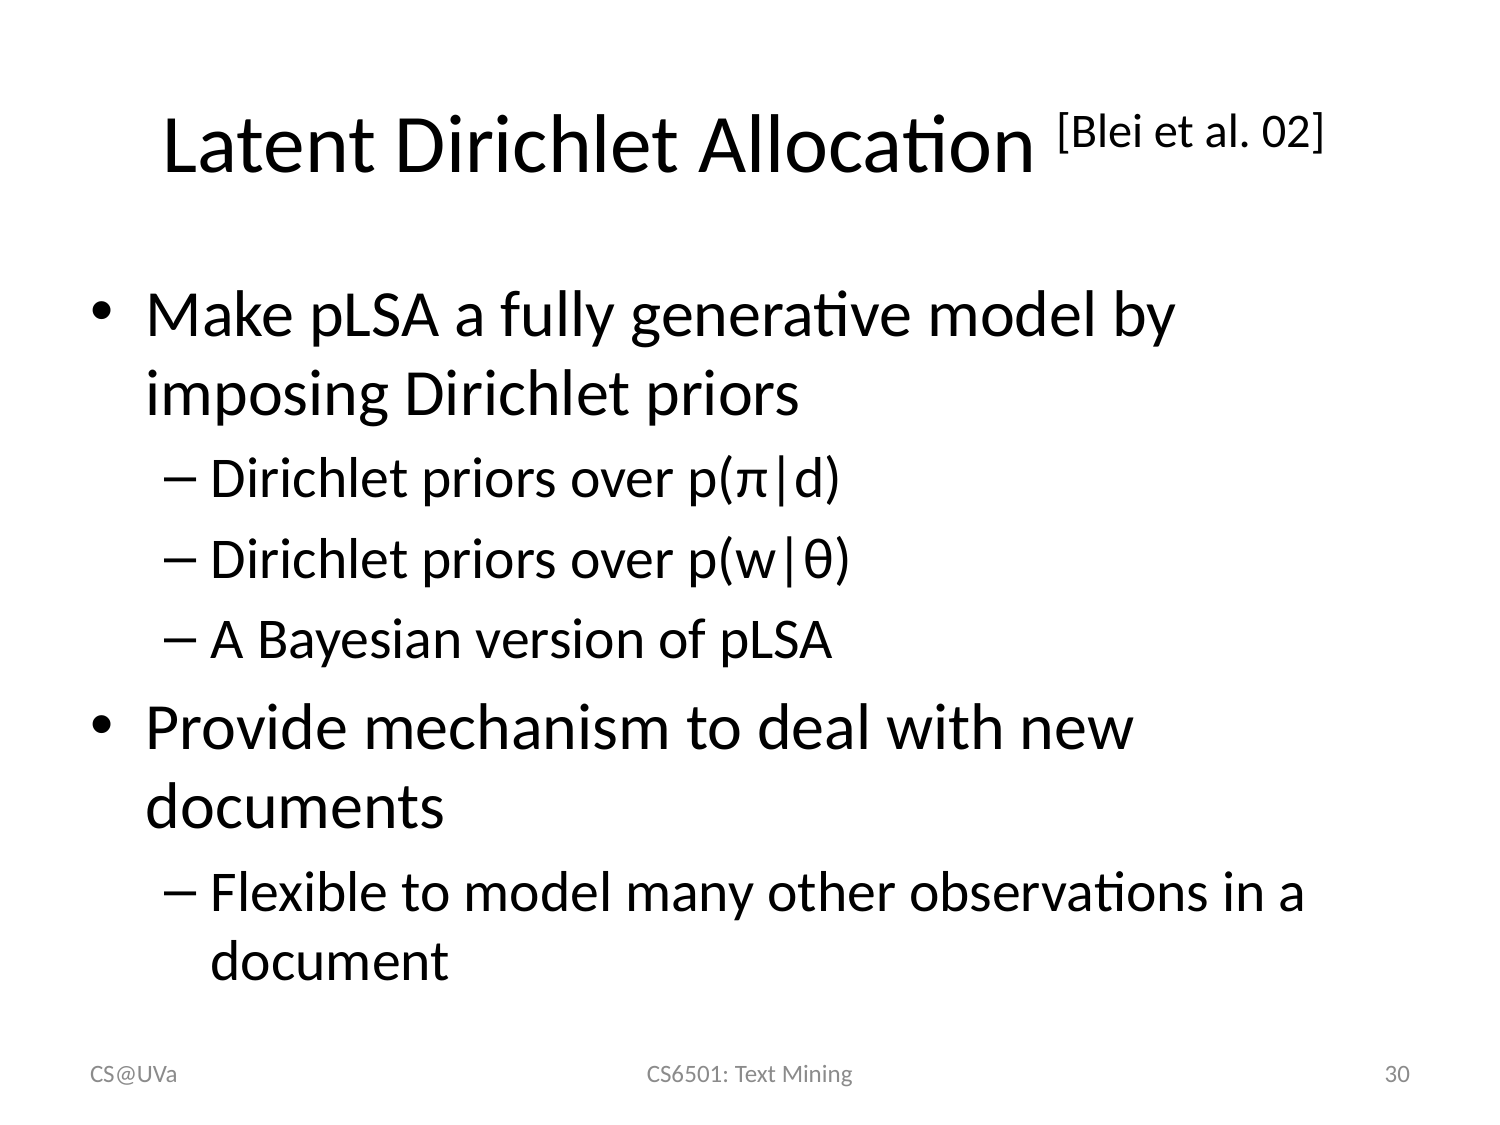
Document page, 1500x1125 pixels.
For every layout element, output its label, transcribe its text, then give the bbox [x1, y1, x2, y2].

slide_number 30 [1074, 1042, 1425, 1103]
list Make pLSA a fully generative model by imposing Dirichlet priors Dirichlet priors over p(π|d) Dirichlet priors over p(w|θ) A Bayesian version of pLSA Provide mechanism to deal with new documents Flexible to model many other observations in a document [75, 262, 1425, 1005]
footer CS6501: Text Mining [512, 1042, 988, 1103]
slide_number CS@UVa [75, 1042, 425, 1103]
title Latent Dirichlet Allocation [Blei et al. 02] [75, 45, 1425, 233]
